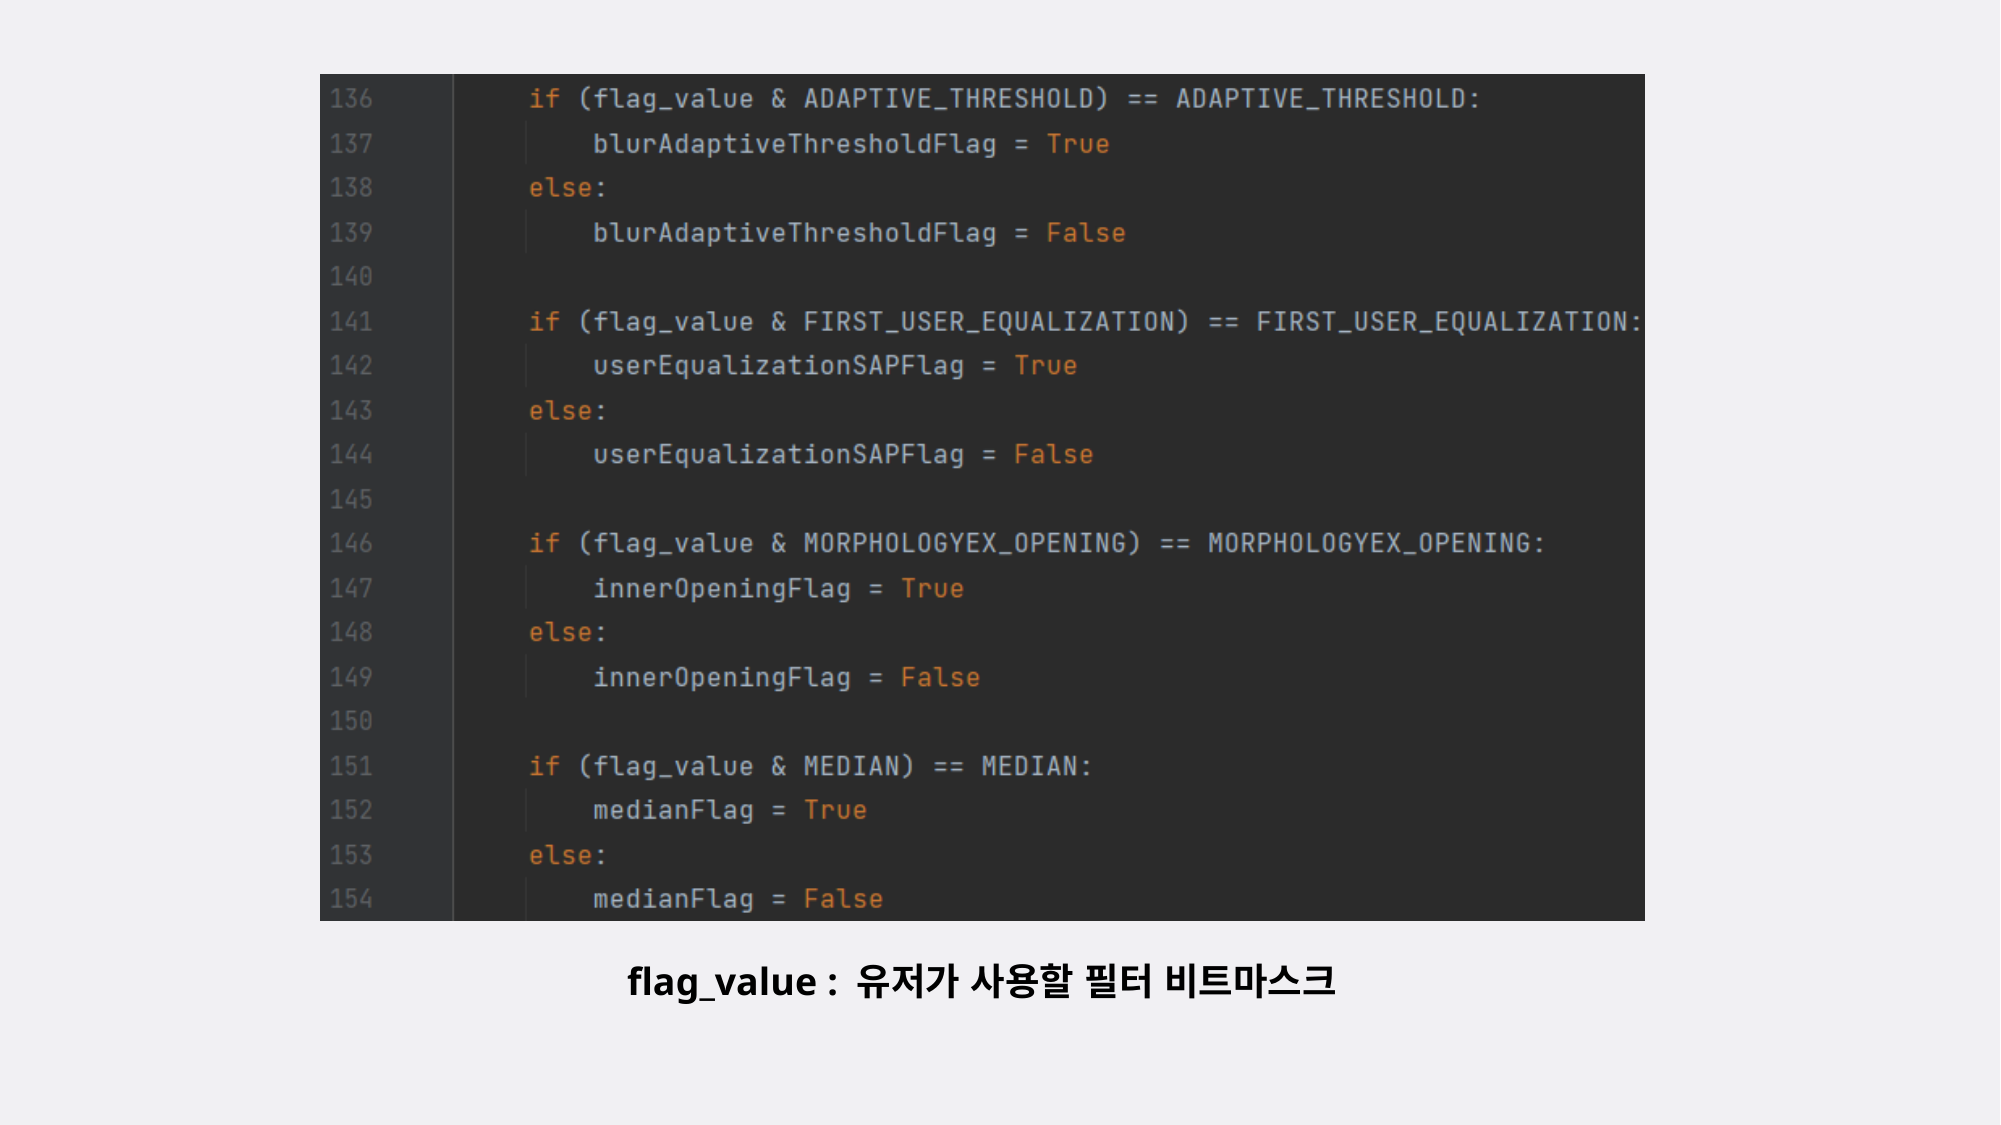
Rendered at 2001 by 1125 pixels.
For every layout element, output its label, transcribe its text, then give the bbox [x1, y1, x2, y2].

text_box flag_value : 유저가 사용할 필터 비트마스크 [612, 950, 1352, 1011]
picture [320, 73, 1645, 922]
